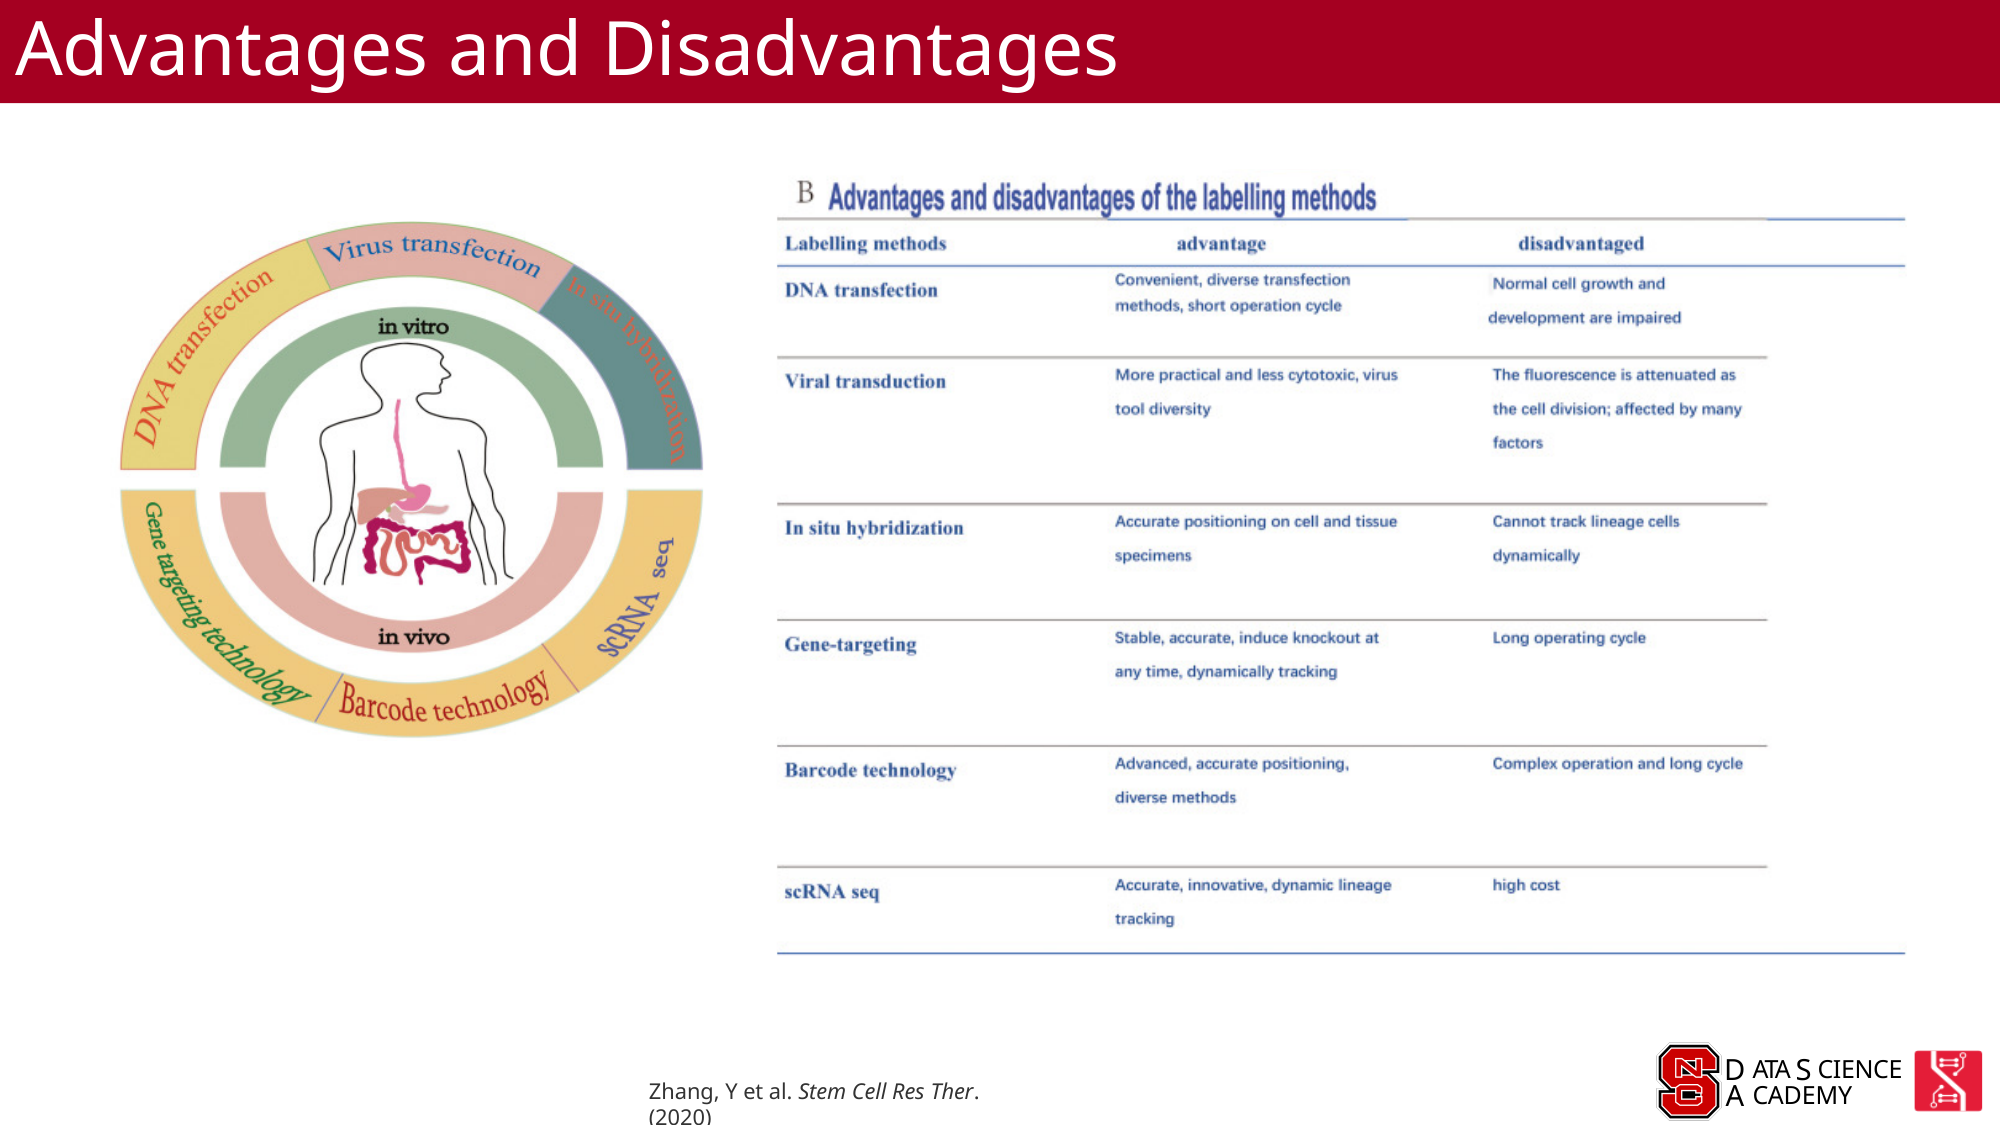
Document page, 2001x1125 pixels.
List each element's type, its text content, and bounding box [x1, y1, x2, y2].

picture [1912, 1050, 1985, 1112]
picture [1656, 1042, 1722, 1121]
picture [57, 169, 1907, 956]
text_box Zhang, Y et al. Stem Cell Res Ther. (2020) [633, 1070, 1043, 1125]
title Advantages and Disadvantages [0, 0, 2000, 104]
